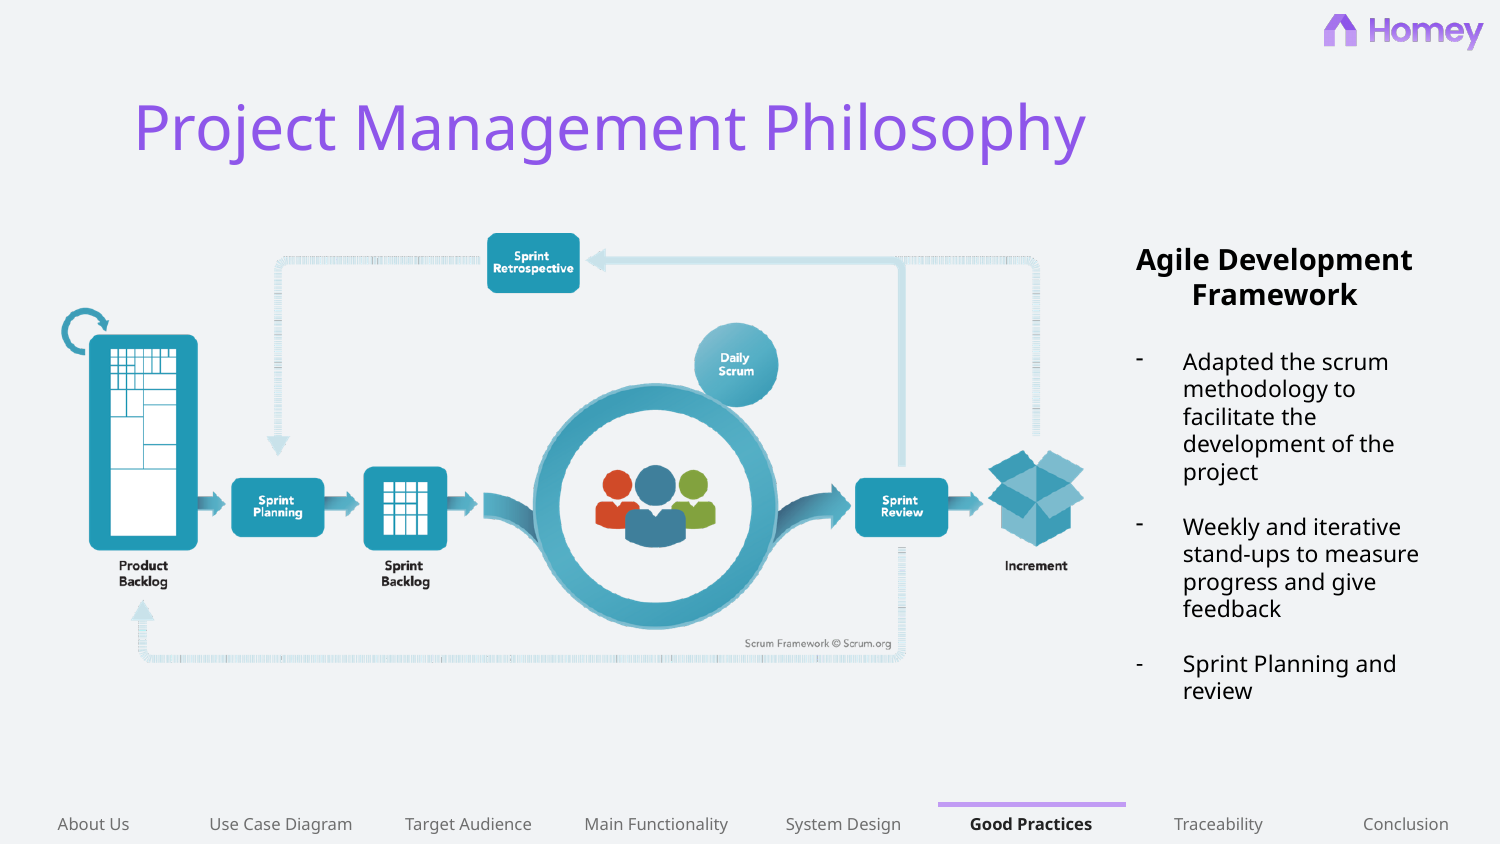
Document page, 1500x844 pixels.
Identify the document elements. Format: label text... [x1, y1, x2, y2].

title Project Management Philosophy [118, 72, 1382, 167]
picture [61, 233, 1084, 663]
picture [1324, 14, 1484, 51]
text_box Adapted the scrum methodology to facilitate the development of the project Weekly and iterative stand-ups to measure progress and give feedback Sprint Planning and review [1121, 340, 1448, 712]
text_box Agile Development Framework [1086, 233, 1466, 319]
